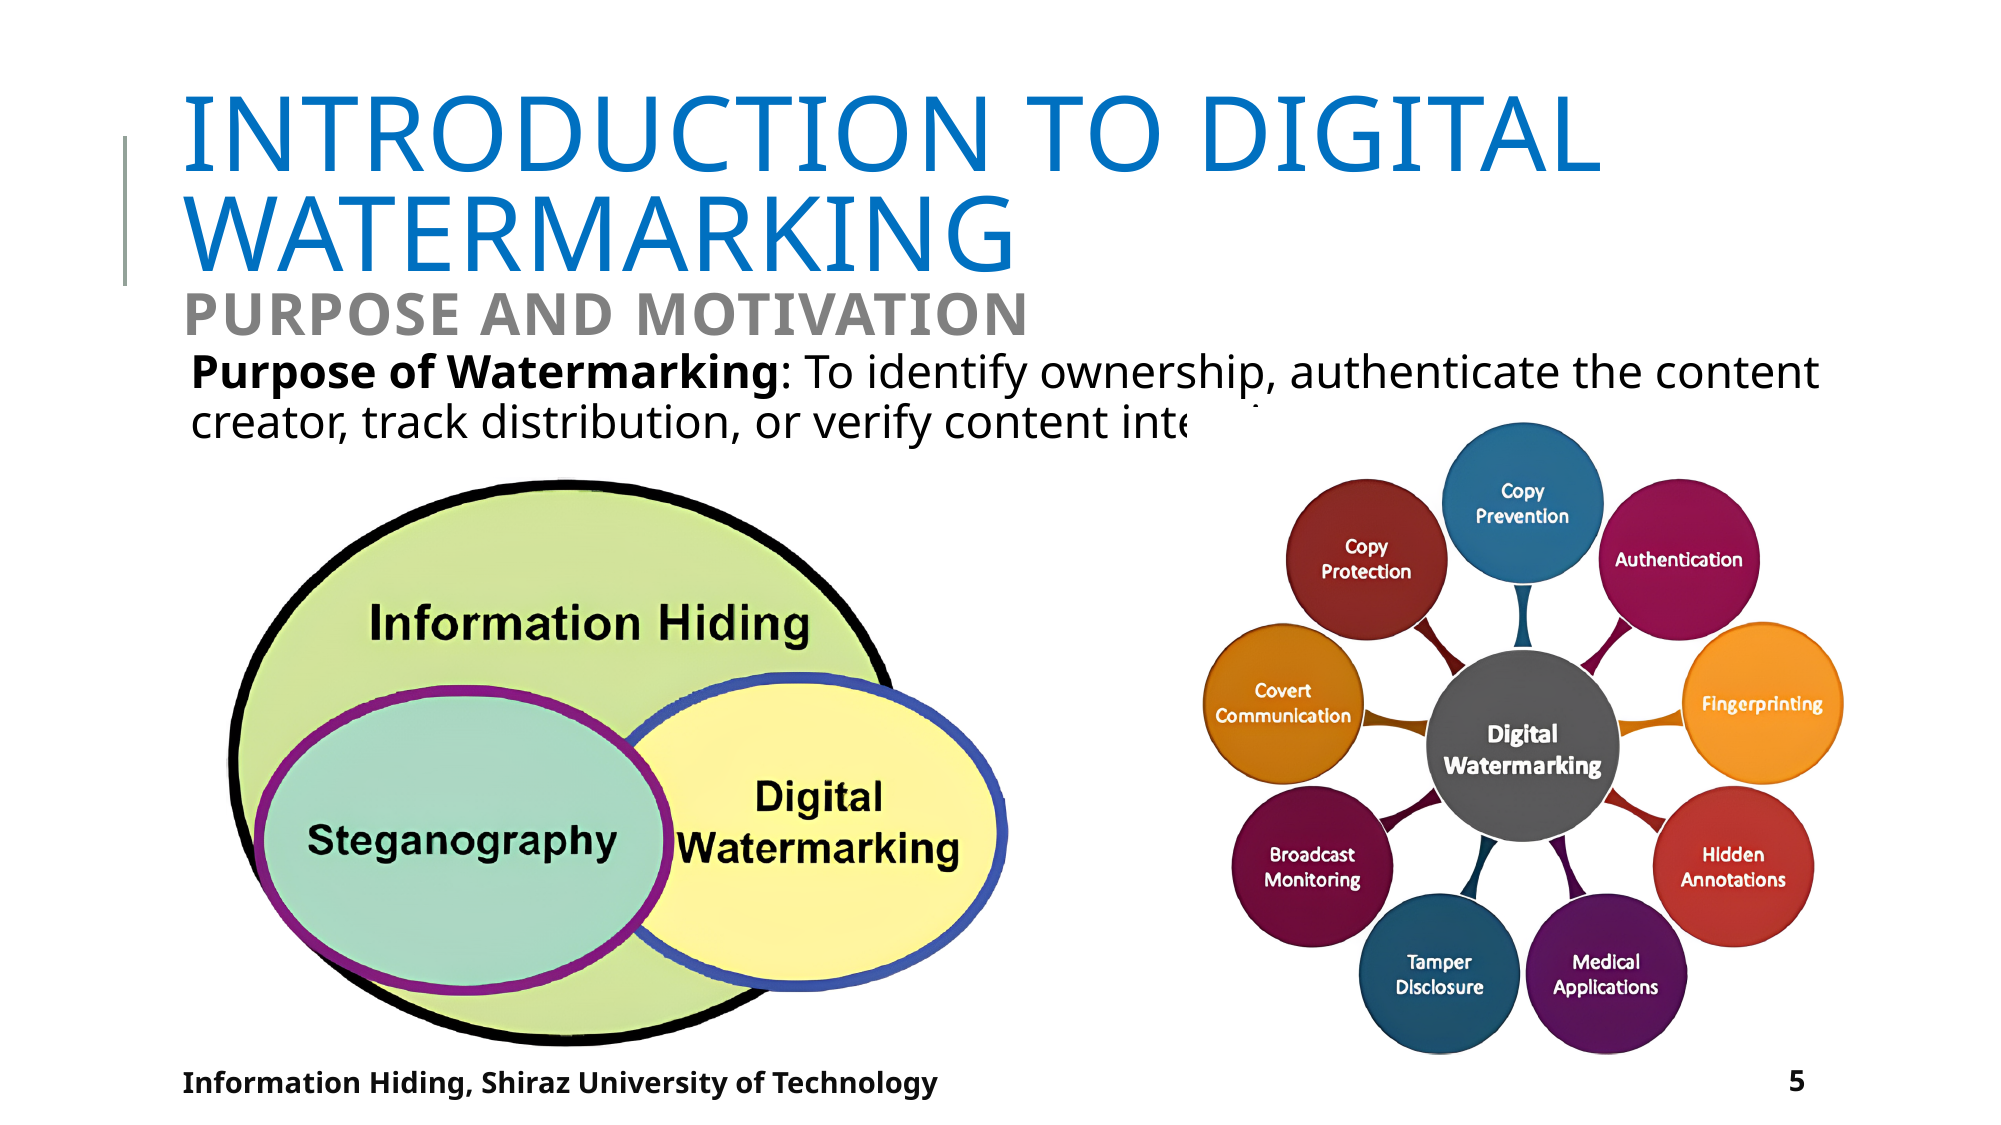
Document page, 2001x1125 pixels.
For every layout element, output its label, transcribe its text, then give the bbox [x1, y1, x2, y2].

slide_number 5 [1773, 1061, 1853, 1105]
picture [1186, 407, 1853, 1055]
footer Information Hiding, Shiraz University of Technology [168, 1059, 1773, 1105]
picture [226, 476, 1010, 1048]
list Purpose of Watermarking: To identify ownership, authenticate the content creator, track distribution, or verify content integrity. [168, 341, 1853, 1002]
title Introduction to Digital Watermarking Purpose and Motivation [168, 96, 1853, 341]
